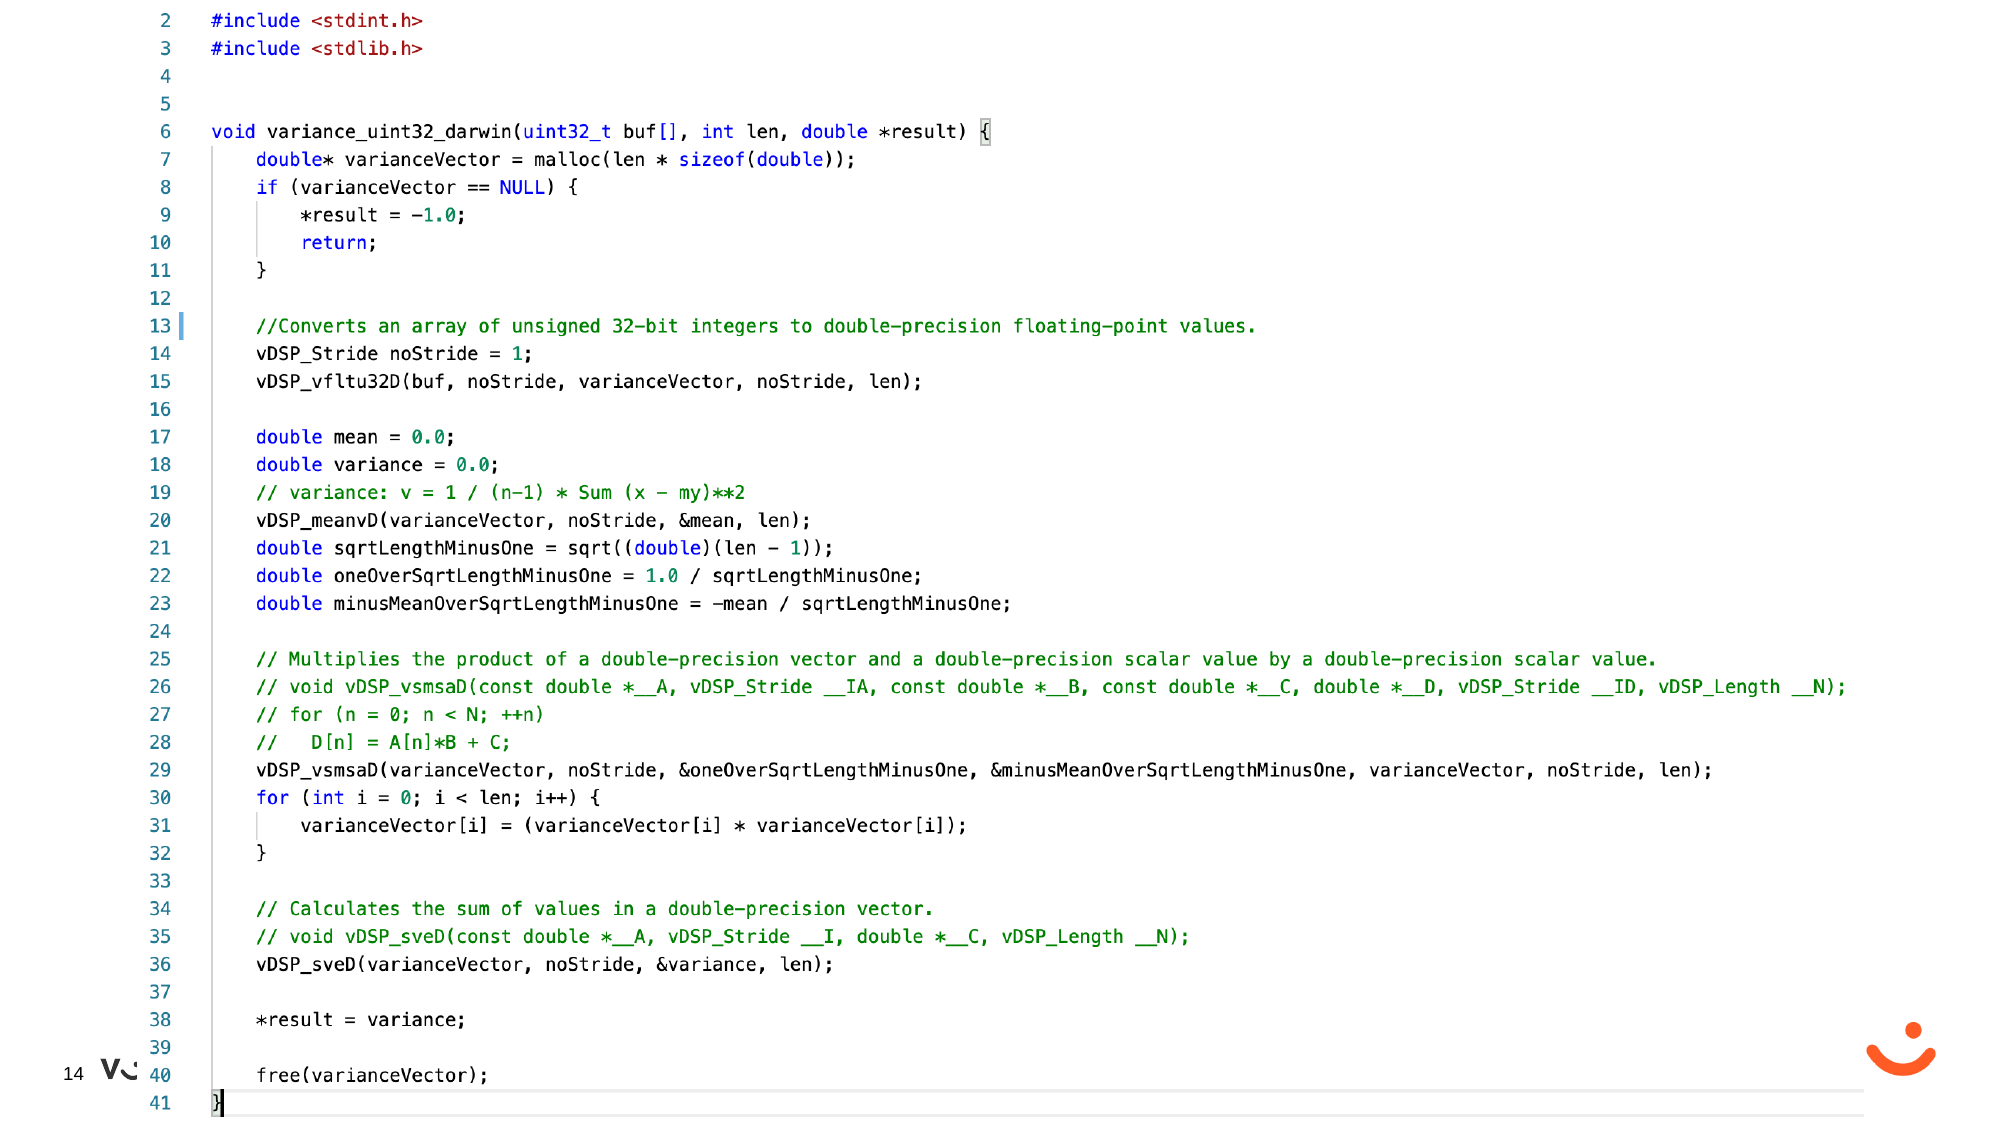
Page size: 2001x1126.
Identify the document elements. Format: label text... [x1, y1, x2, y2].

slide_number 14 [55, 1042, 137, 1103]
picture [100, 0, 2001, 1126]
